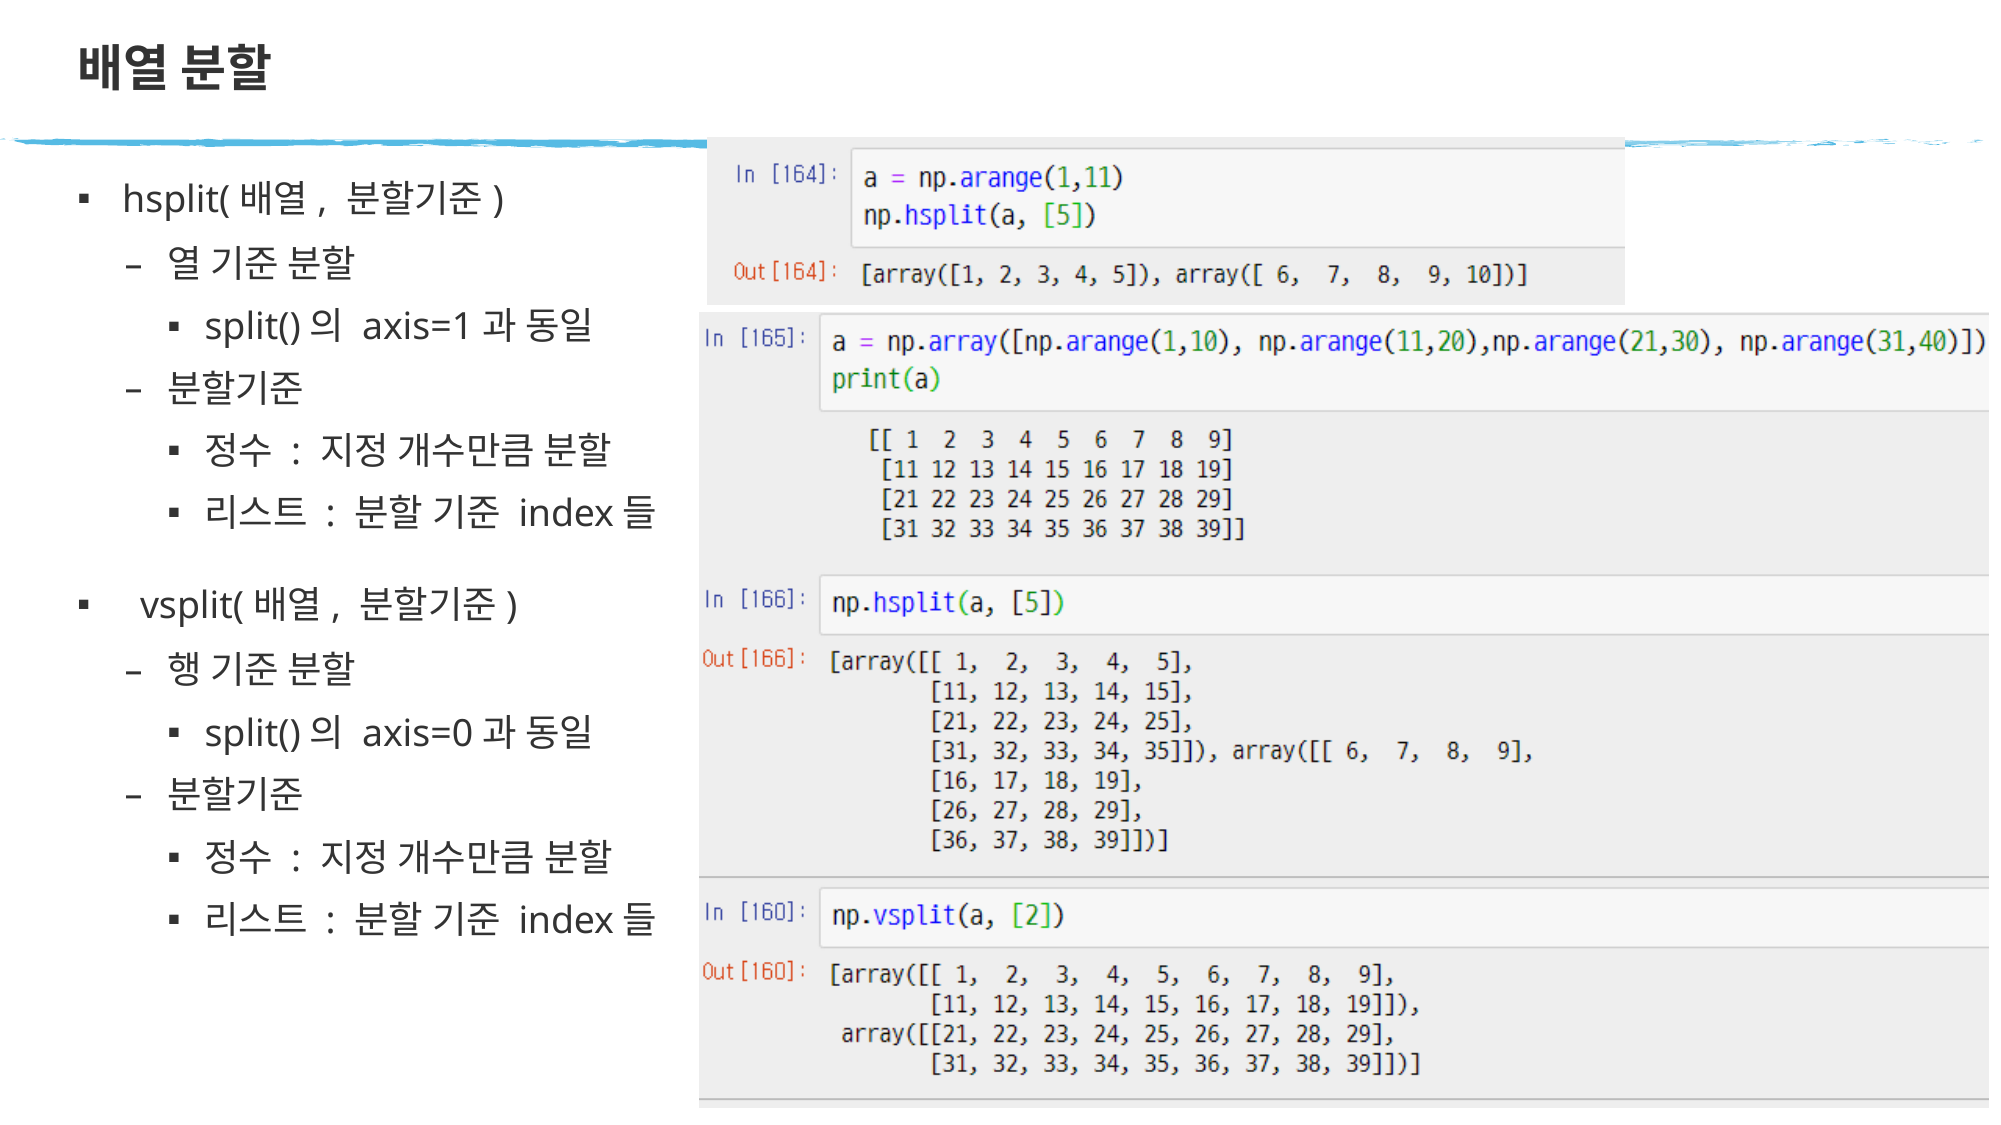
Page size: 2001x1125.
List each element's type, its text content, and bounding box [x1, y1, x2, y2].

text_box hsplit(배열, 분할기준) 열 기준 분할 split()의 axis=1과 동일 분할기준 정수 : 지정 개수만큼 분할 리스트 : 분할 기준 index들 vsplit(배열, 분할기준) 행 기준 분할 split()의 axis=0과 동일 분할기준 정수 : 지정 개수만큼 분할 리스트 : 분할 기준 index들 [75, 225, 660, 941]
picture [699, 312, 1989, 1108]
title 배열 분할 [75, 34, 1700, 225]
picture [707, 137, 1625, 305]
